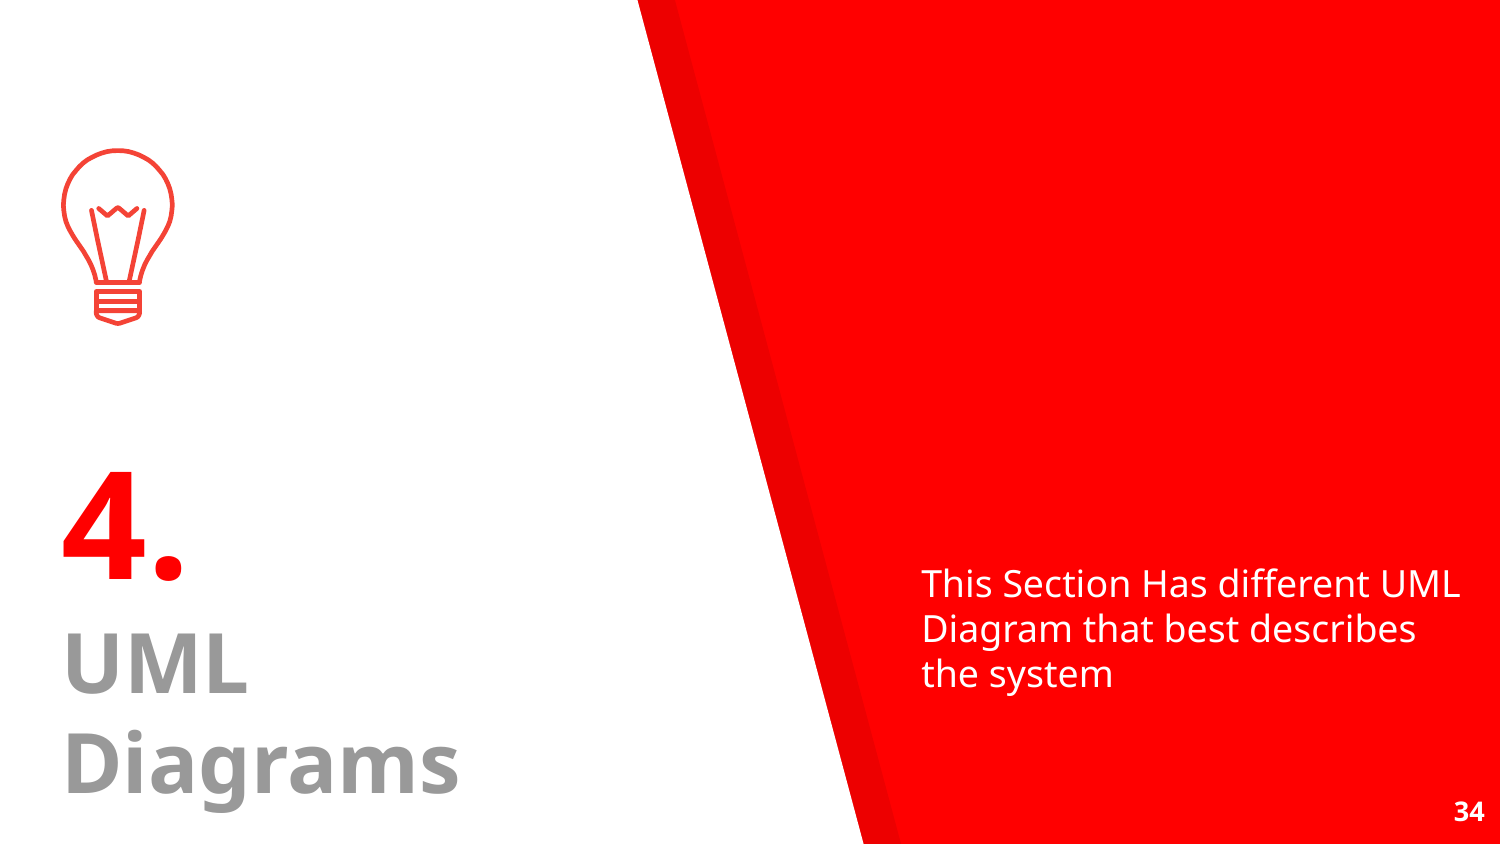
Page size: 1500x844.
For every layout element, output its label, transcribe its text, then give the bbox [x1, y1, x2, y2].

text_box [63, 150, 173, 324]
subtitle This Section Has different UML Diagram that best describes the system [906, 545, 1500, 759]
slide_number 34 [1410, 779, 1500, 844]
title 4. UML Diagrams [46, 348, 655, 825]
